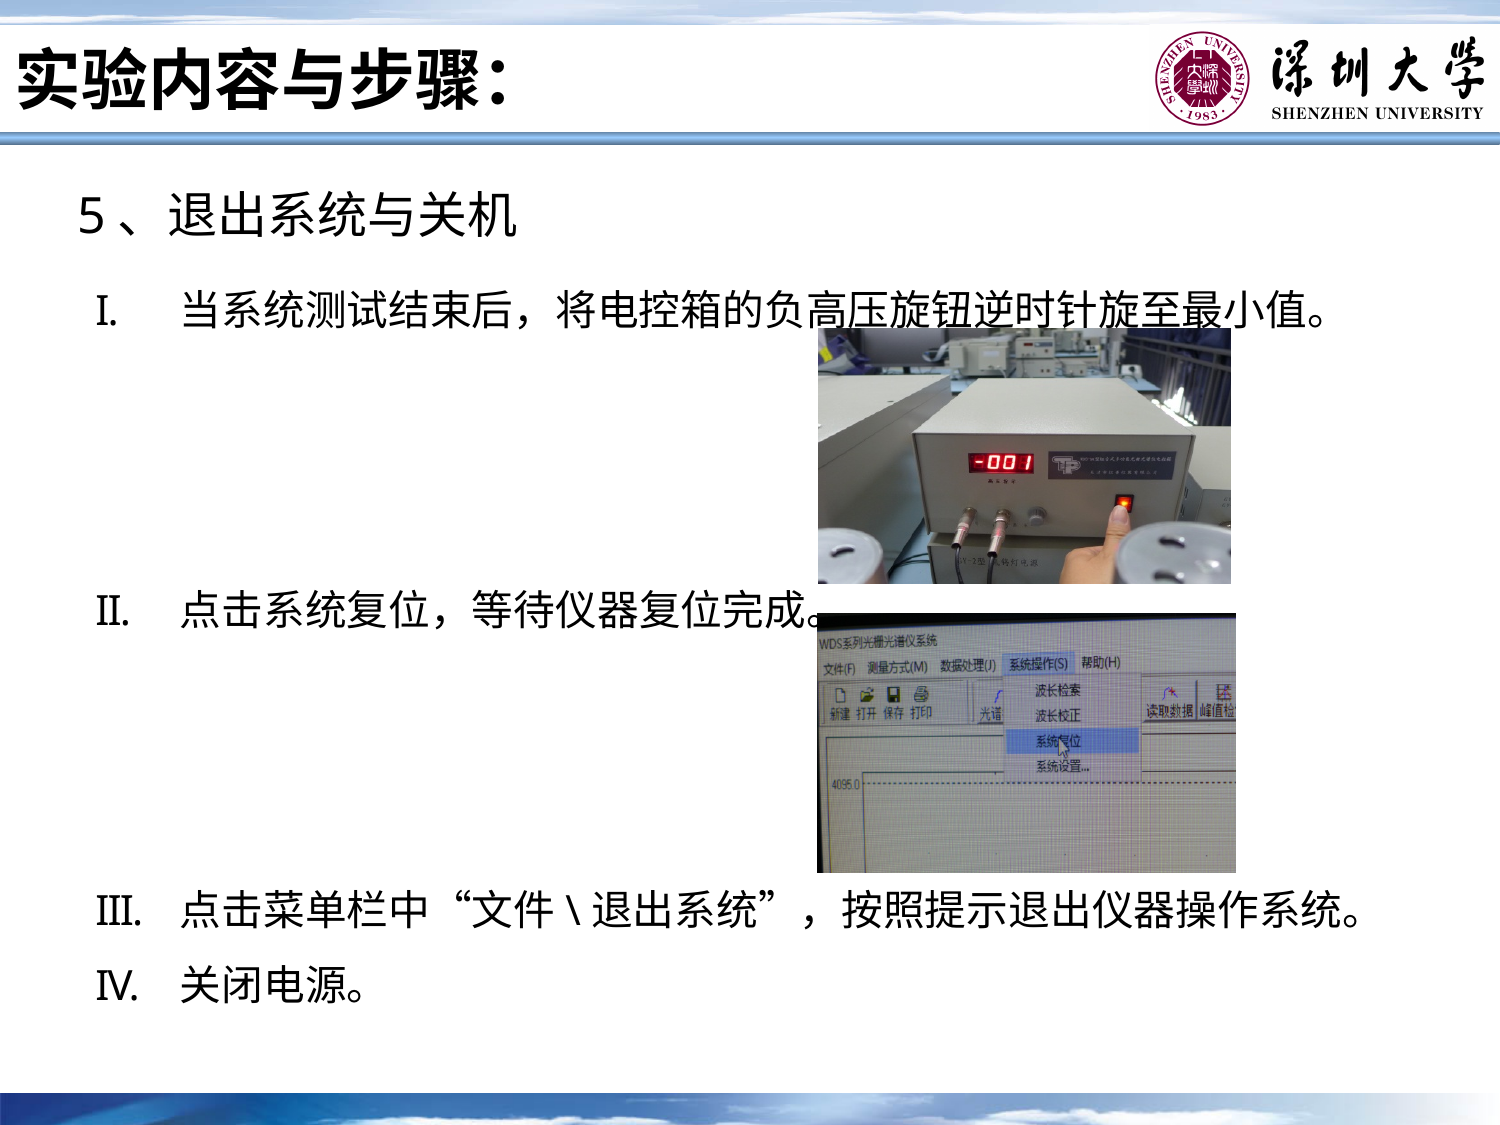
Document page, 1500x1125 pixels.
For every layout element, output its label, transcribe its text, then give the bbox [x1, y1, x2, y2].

picture [817, 613, 1236, 873]
text_box 当系统测试结束后，将电控箱的负高压旋钮逆时针旋至最小值。 点击系统复位，等待仪器复位完成。 点击菜单栏中“文件\退出系统”，按照提示退出仪器操作系统。 关闭电源。 [80, 251, 1412, 1017]
picture [0, 1093, 1500, 1125]
text_box 实验内容与步骤： [0, 30, 613, 126]
picture [818, 328, 1231, 585]
text_box 5、退出系统与关机 [62, 175, 1500, 251]
picture [0, 0, 1500, 131]
